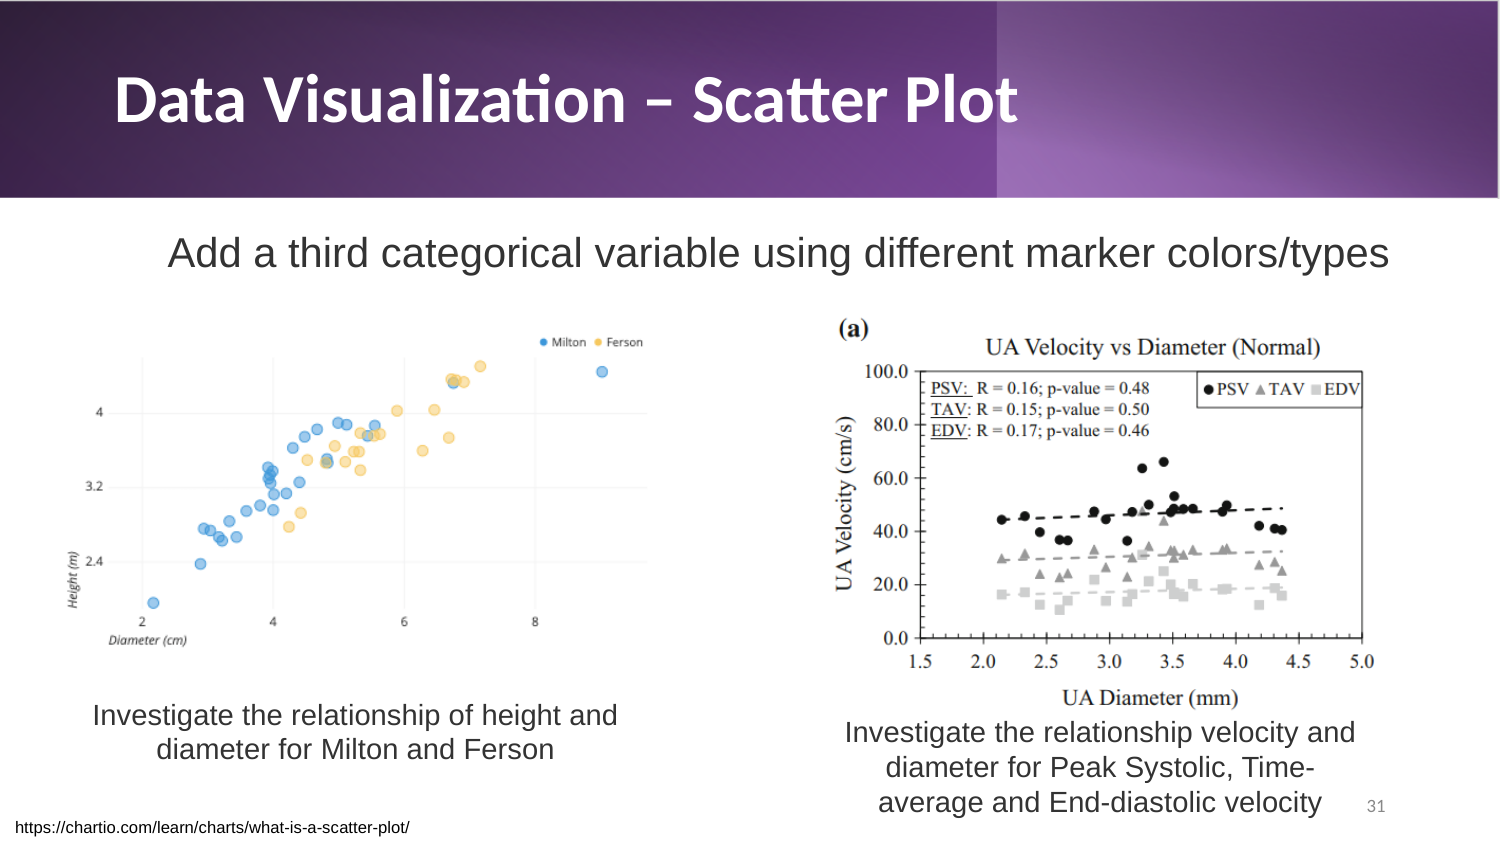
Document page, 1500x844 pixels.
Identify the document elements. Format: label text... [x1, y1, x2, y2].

picture [804, 307, 1398, 724]
text_box Add a third categorical variable using different marker colors/types [111, 218, 1448, 284]
text_box Investigate the relationship velocity and diameter for Peak Systolic, Time-average and End-diastolic velocity [819, 732, 1382, 826]
picture [49, 307, 662, 667]
slide_number ‹#› [1059, 782, 1397, 827]
picture [0, 0, 1500, 199]
text_box Investigate the relationship of height and diameter for Milton and Ferson [74, 688, 637, 774]
text_box https://chartio.com/learn/charts/what-is-a-scatter-plot/ [0, 809, 750, 844]
